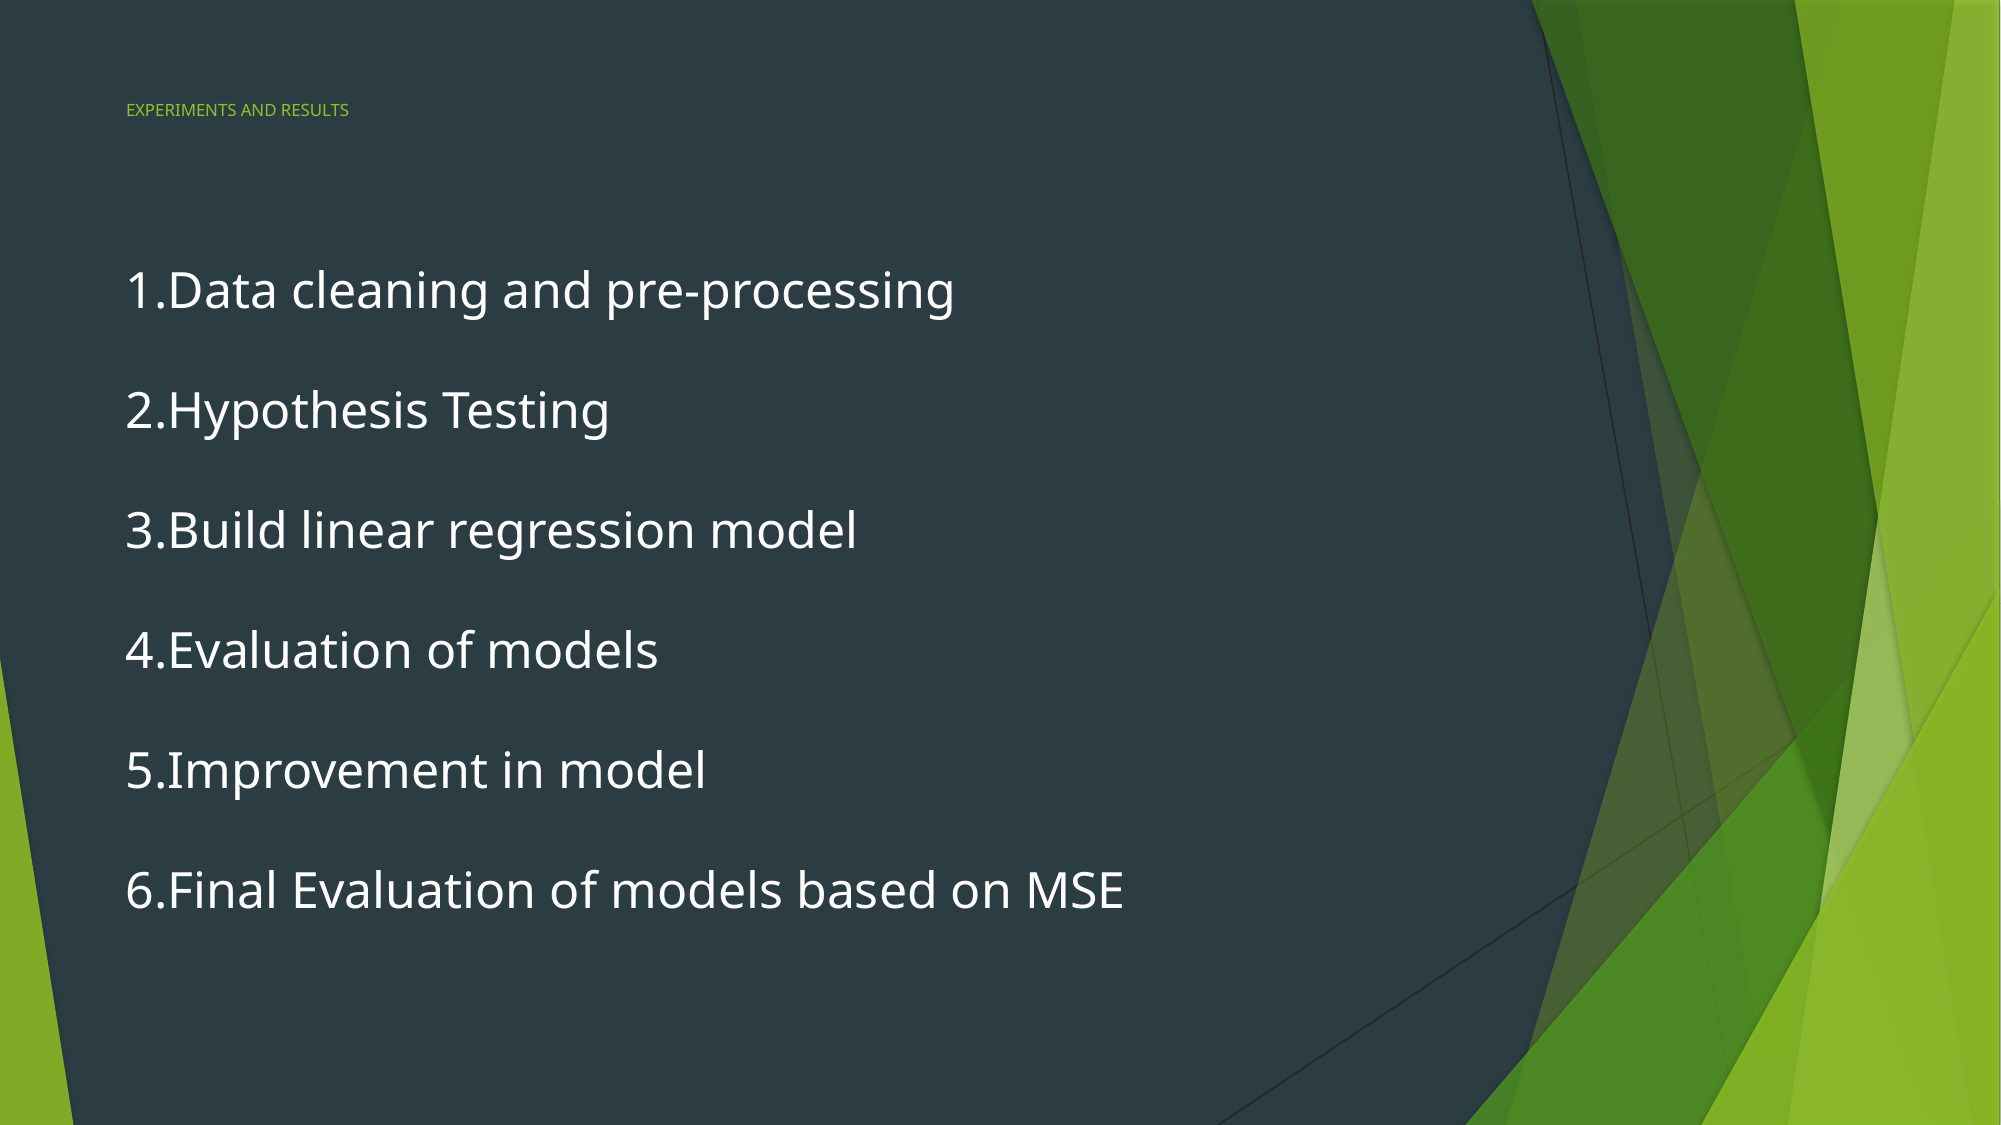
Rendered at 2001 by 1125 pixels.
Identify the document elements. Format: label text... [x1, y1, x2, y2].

text_box 1.Data cleaning and pre-processing 2.Hypothesis Testing 3.Build linear regression model 4.Evaluation of models 5.Improvement in model 6.Final Evaluation of models based on MSE [111, 251, 1222, 1062]
title EXPERIMENTS AND RESULTS [111, 92, 1522, 246]
